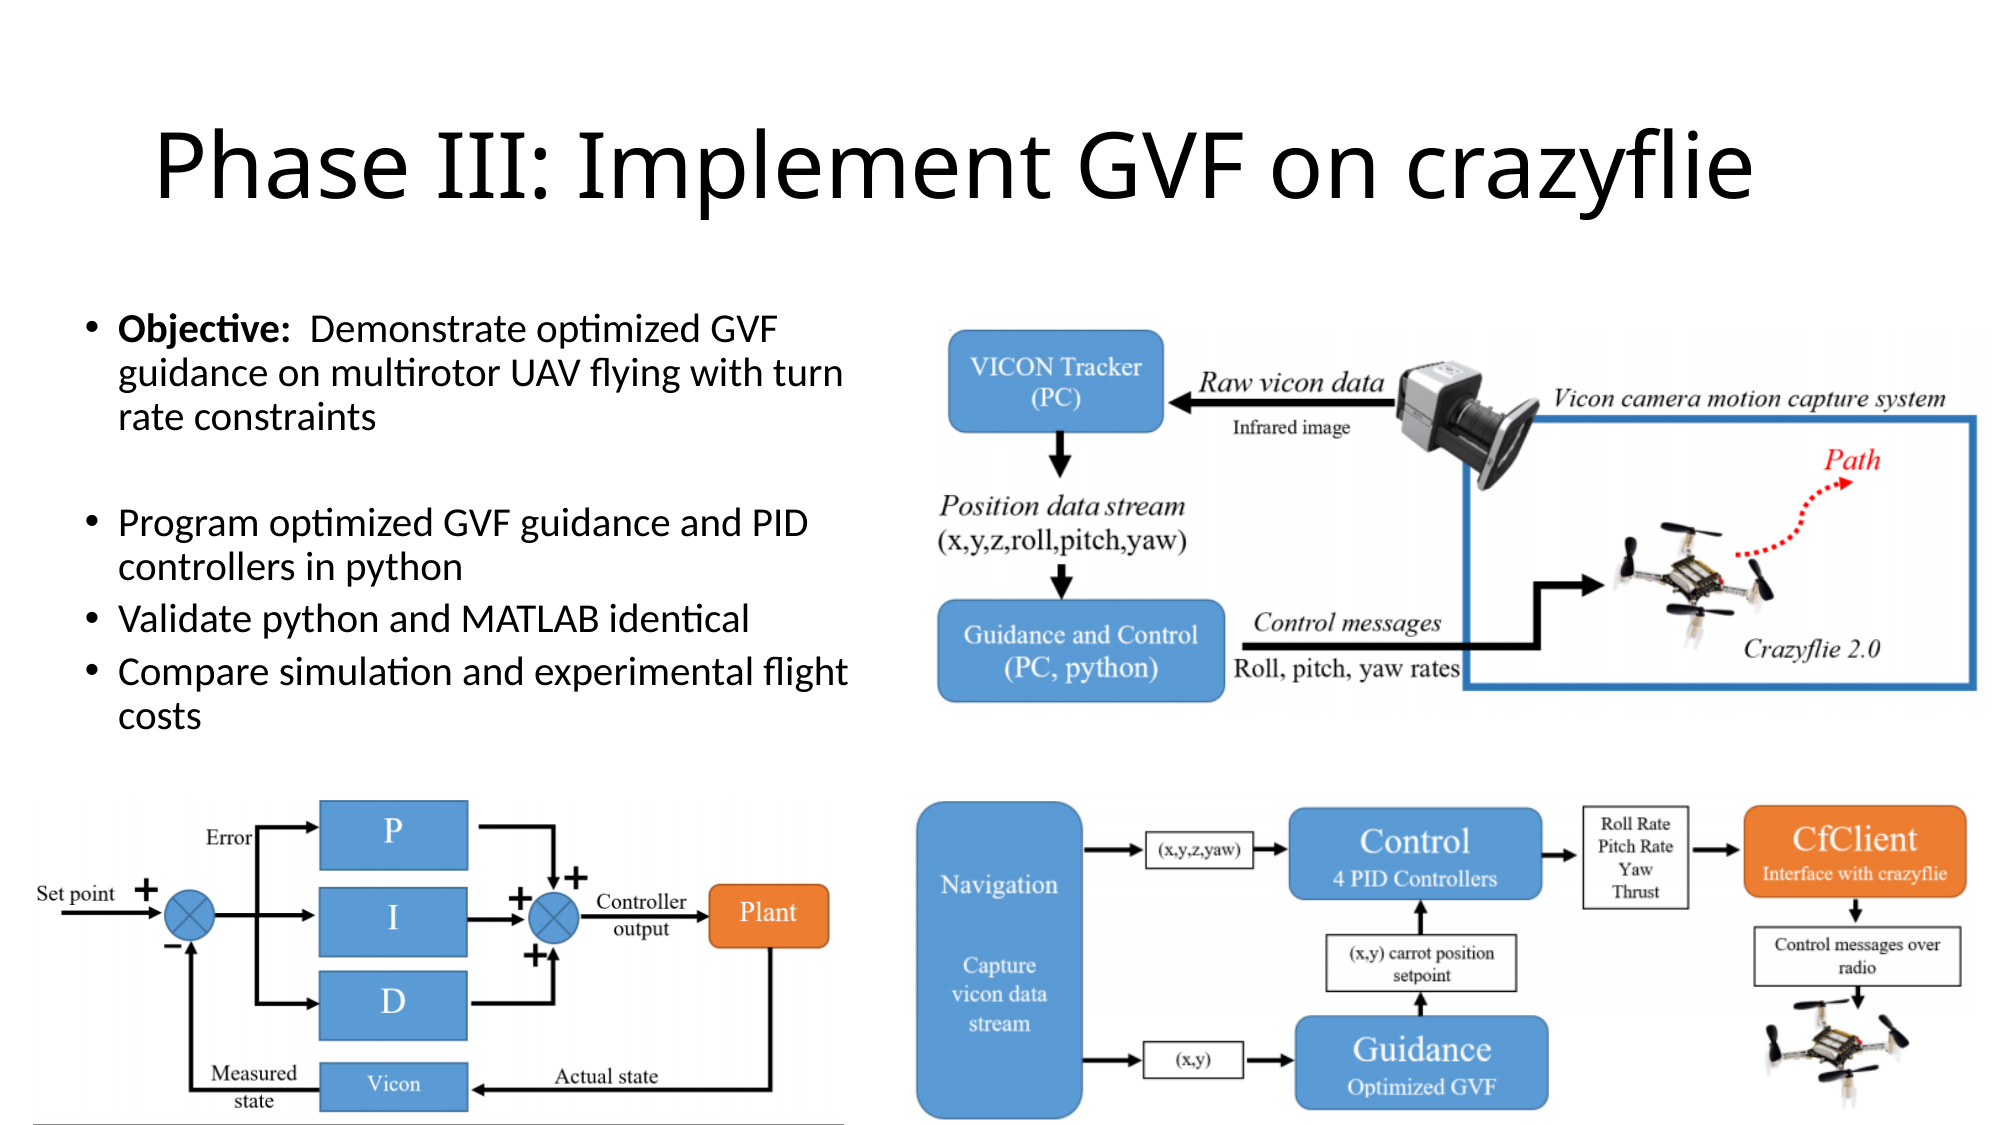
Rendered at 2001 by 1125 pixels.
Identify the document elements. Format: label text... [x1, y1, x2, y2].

text_box Objective: Demonstrate optimized GVF guidance on multirotor UAV flying with turn rate constraints Program optimized GVF guidance and PID controllers in python Validate python and MATLAB identical Compare simulation and experimental flight costs [3, 299, 874, 748]
picture [33, 796, 844, 1125]
picture [932, 325, 1997, 722]
picture [906, 796, 1997, 1125]
title Phase III: Implement GVF on crazyflie [137, 59, 1863, 278]
